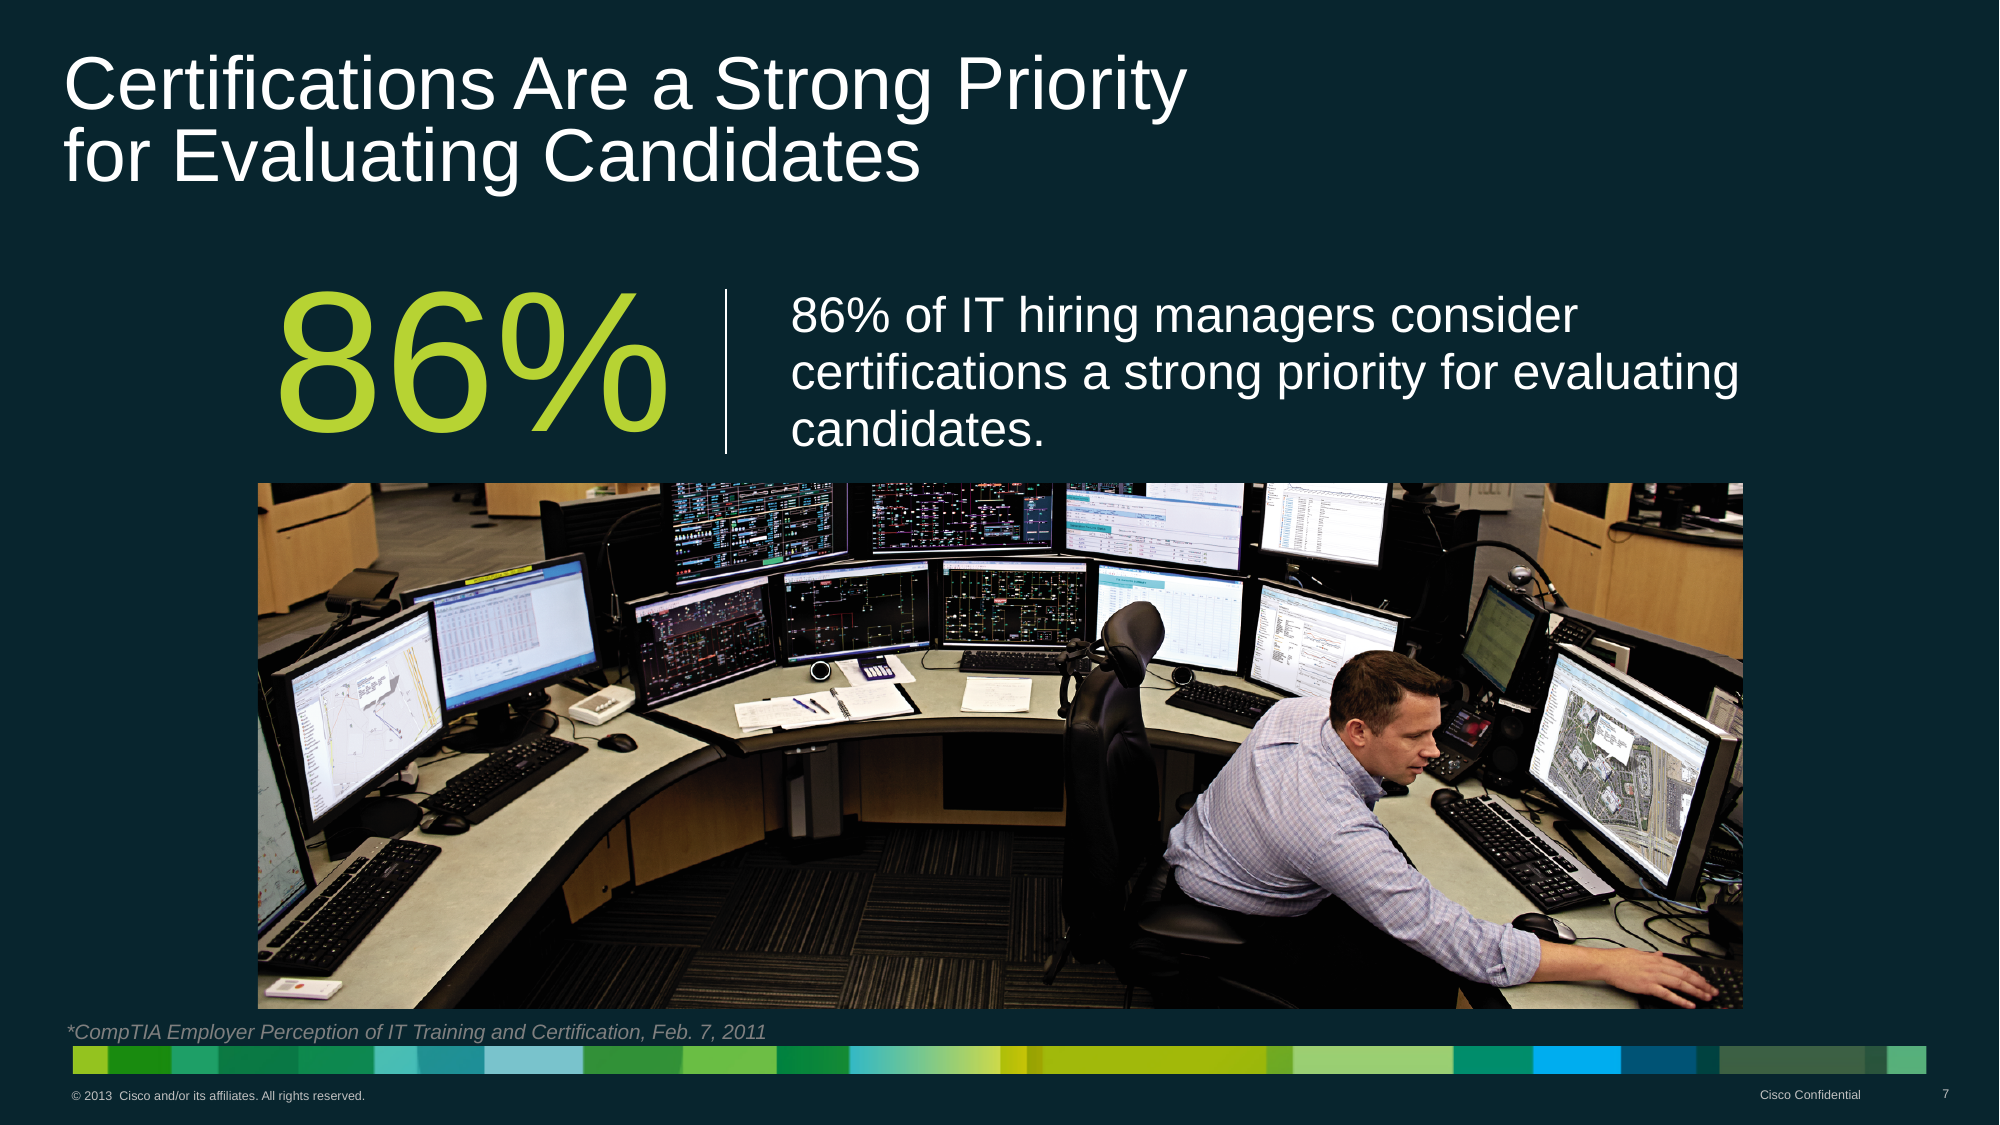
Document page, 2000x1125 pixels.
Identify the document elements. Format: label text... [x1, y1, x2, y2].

list 86% of IT hiring managers consider certifications a strong priority for evaluating candidates. [775, 279, 1784, 713]
text_box 86% [257, 241, 738, 483]
picture [257, 483, 1743, 1009]
picture [1697, 1046, 1927, 1074]
picture [72, 1052, 1533, 1074]
title Certifications Are a Strong Priority for Evaluating Candidates [50, 24, 2000, 203]
text_box *CompTIA Employer Perception of IT Training and Certification, Feb. 7, 2011 [51, 1011, 1568, 1052]
